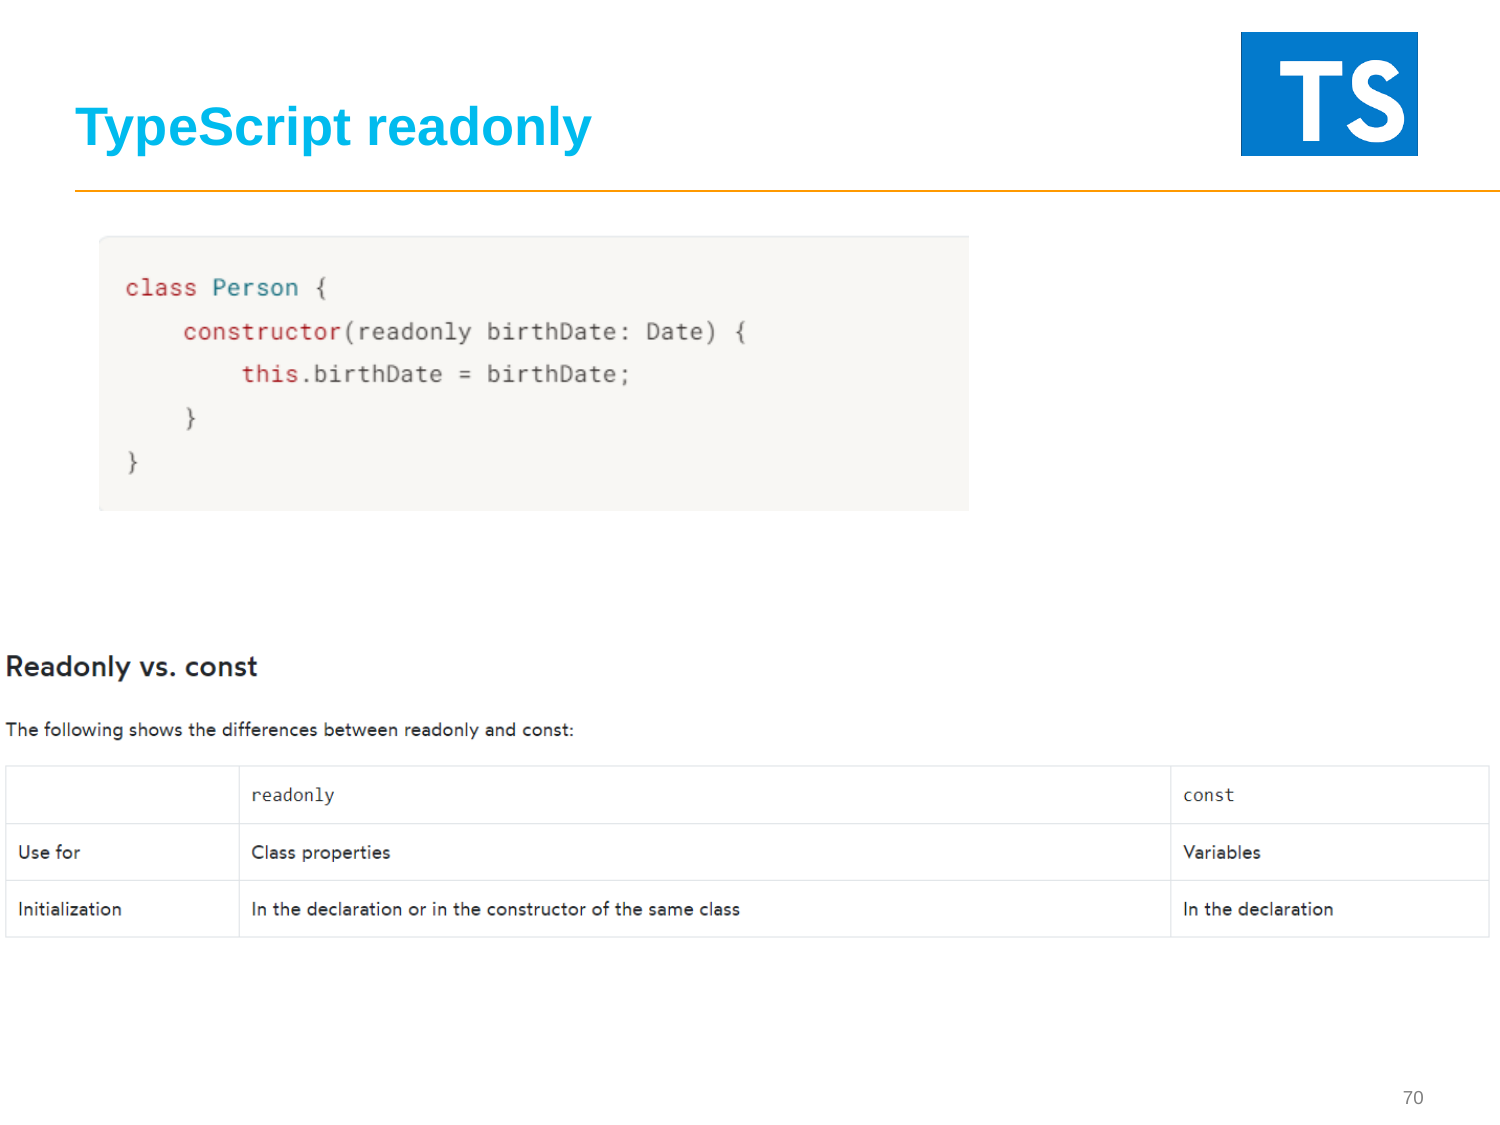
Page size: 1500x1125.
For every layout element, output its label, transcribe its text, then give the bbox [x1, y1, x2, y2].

title TypeScript readonly [75, 27, 1422, 157]
picture [0, 649, 1499, 948]
picture [99, 233, 970, 511]
